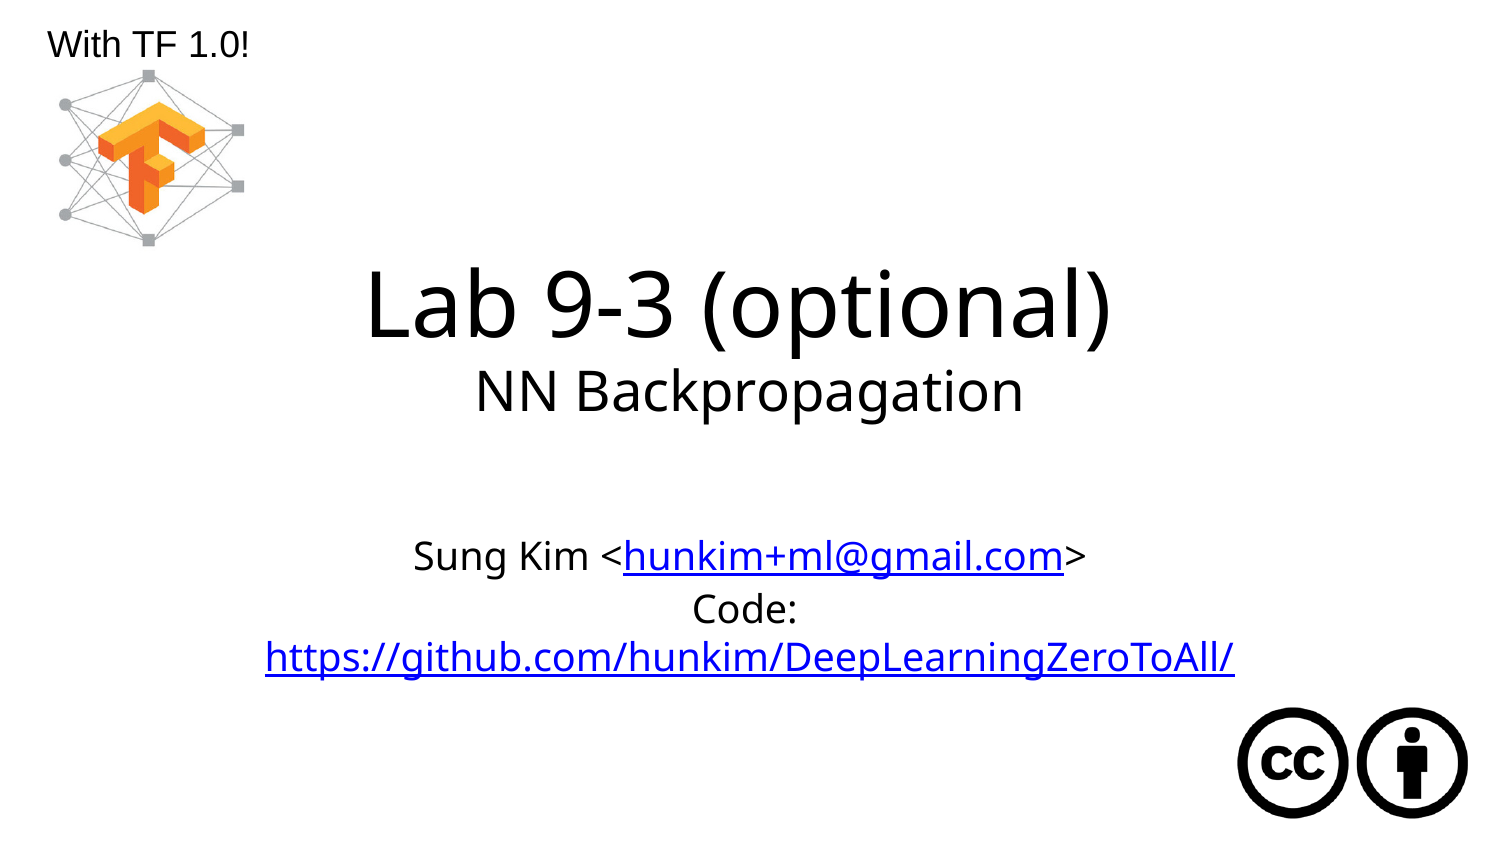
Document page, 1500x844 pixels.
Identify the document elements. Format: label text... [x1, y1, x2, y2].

picture [1237, 698, 1473, 827]
text_box Sung Kim <hunkim+ml@gmail.com> Code: https://github.com/hunkim/DeepLearningZeroToAll/ [209, 526, 1291, 624]
title Lab 9-3 (optional) NN Backpropagation [297, 141, 1203, 428]
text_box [0, 14, 361, 276]
